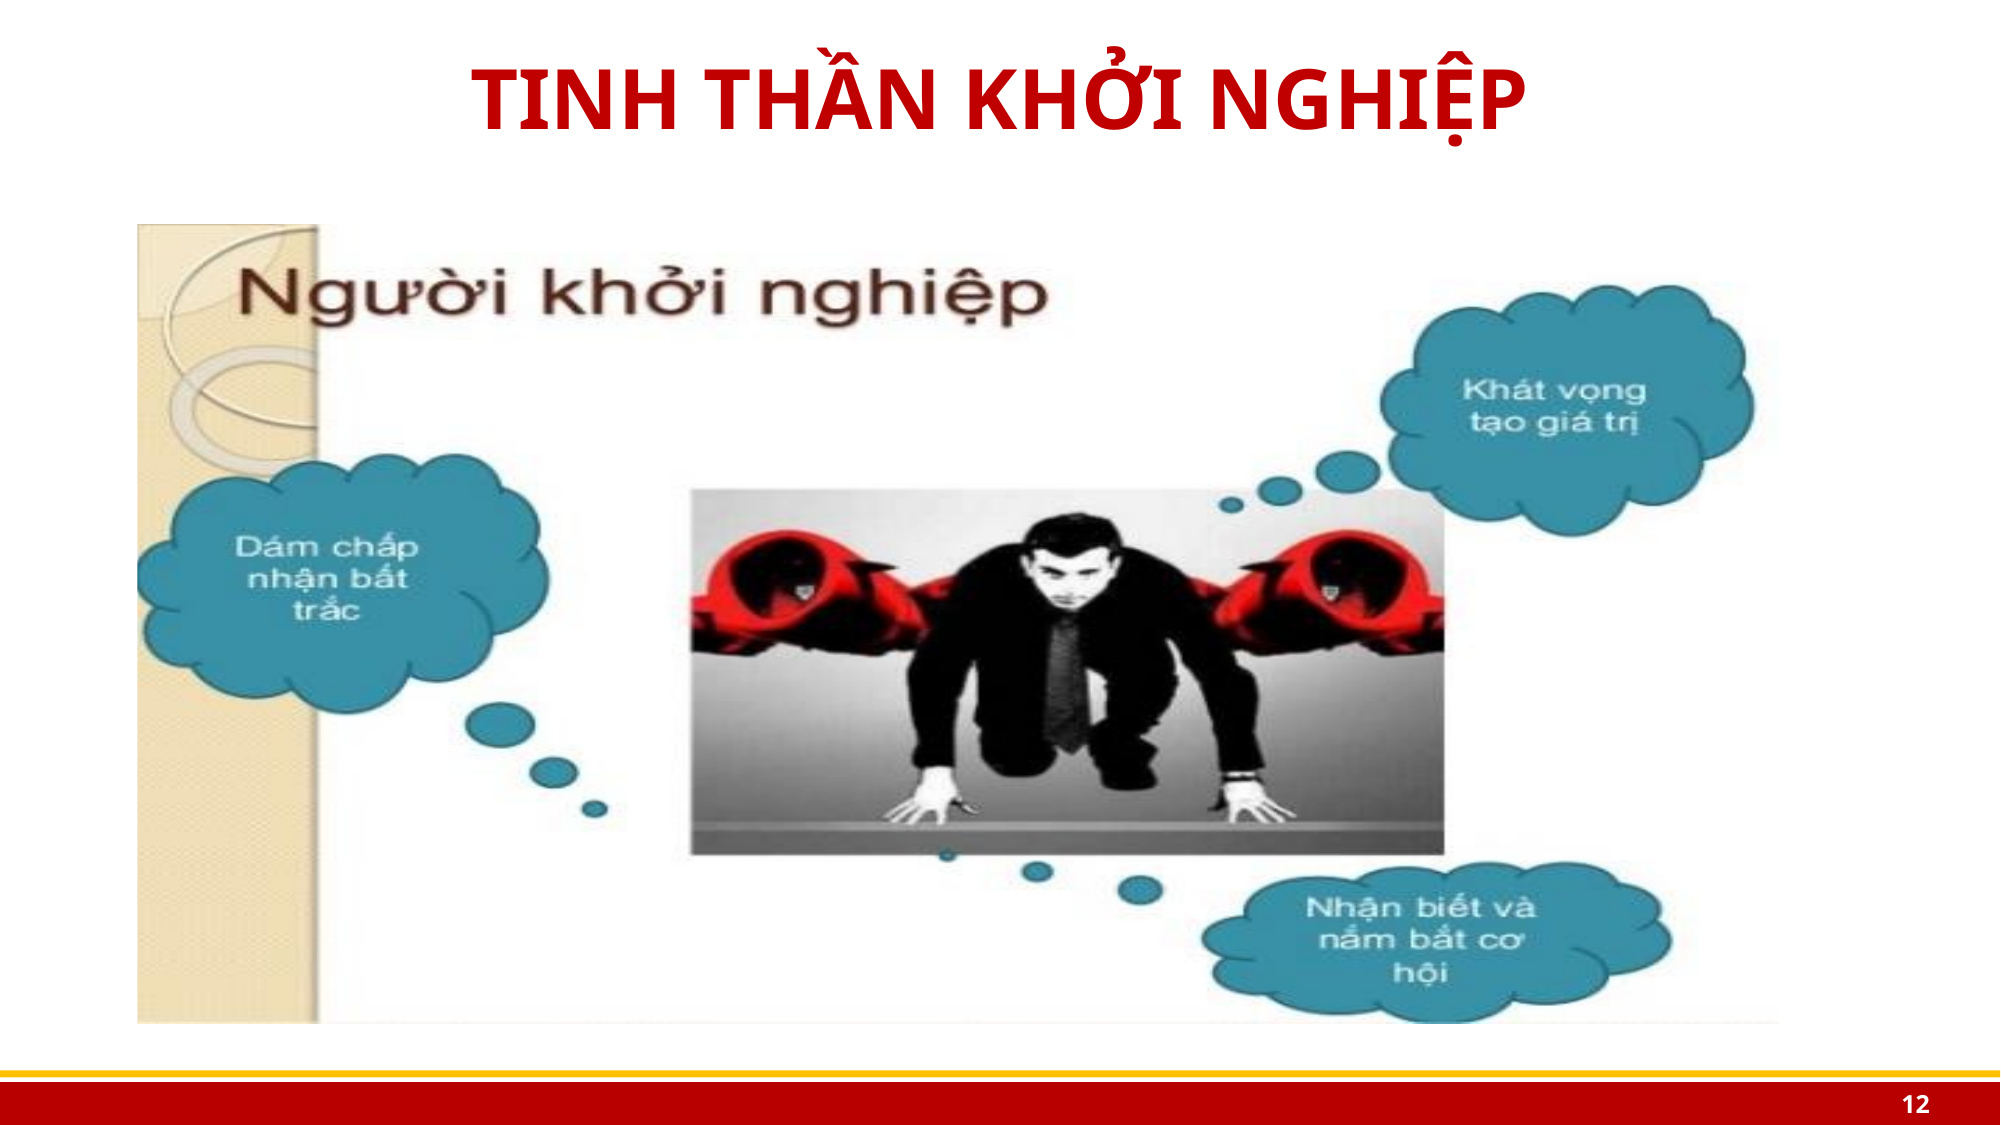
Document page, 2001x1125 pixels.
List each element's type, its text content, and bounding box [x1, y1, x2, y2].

slide_number 12 [1815, 1082, 1945, 1125]
text_box [137, 224, 1780, 1024]
title TINH THẦN KHỞI NGHIỆP [55, 7, 1945, 185]
